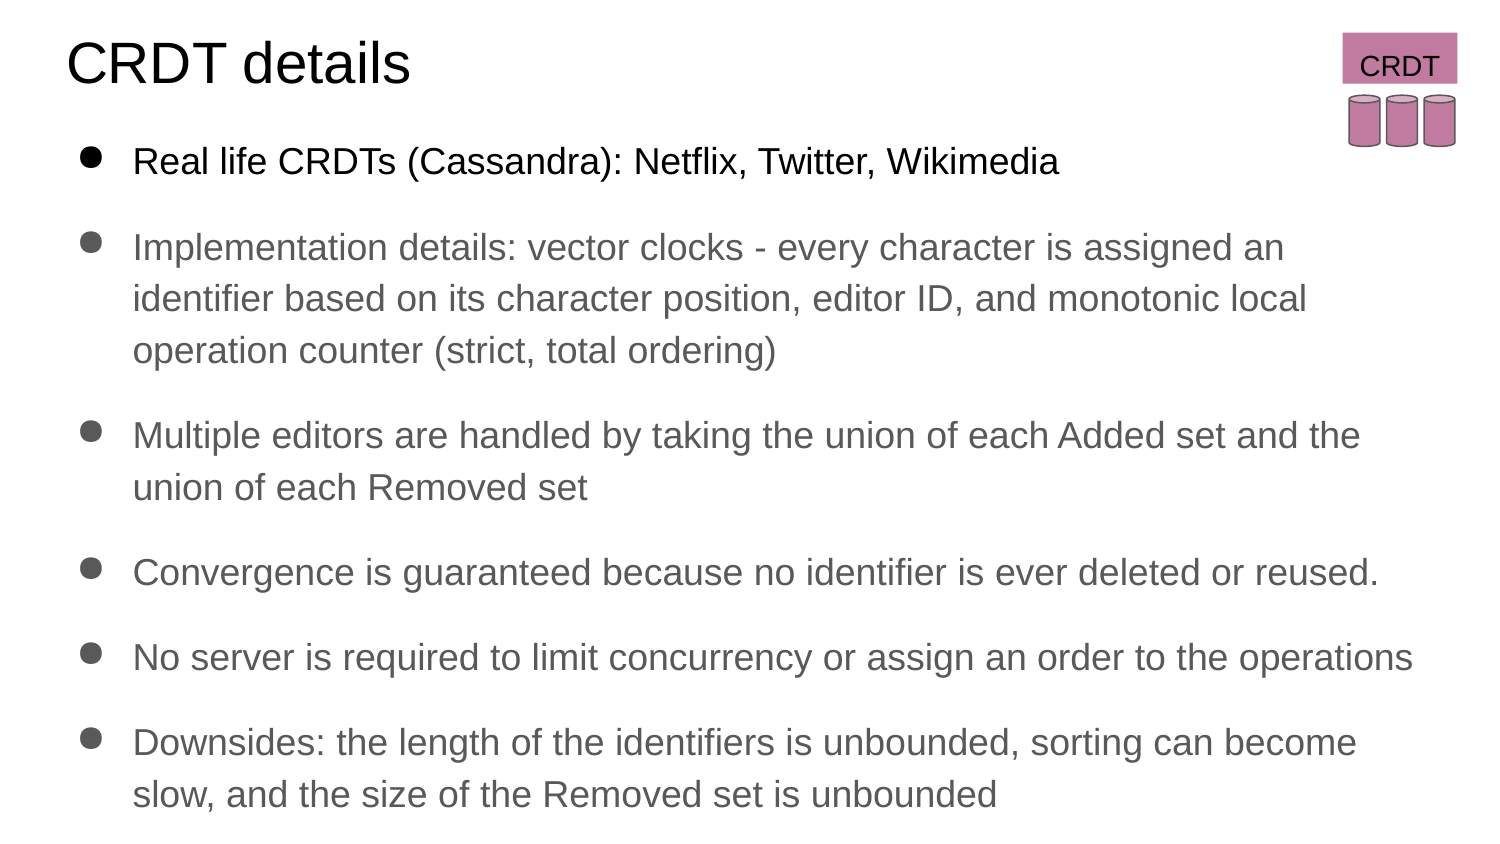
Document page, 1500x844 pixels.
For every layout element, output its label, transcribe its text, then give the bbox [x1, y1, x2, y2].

text_box [1349, 95, 1380, 147]
text_box CRDT [1342, 32, 1458, 84]
text_box [1424, 95, 1455, 147]
text_box [1386, 95, 1418, 147]
title CRDT details [51, 10, 1449, 105]
list Real life CRDTs (Cassandra): Netflix, Twitter, Wikimedia Implementation details: vector clocks - every character is assigned an identifier based on its character position, editor ID, and monotonic local operation counter (strict, total ordering) Multiple editors are handled by taking the union of each Added set and the union of each Removed set Convergence is guaranteed because no identifier is ever deleted or reused. No server is required to limit concurrency or assign an order to the operations Downsides: the length of the identifiers is unbounded, sorting can become slow, and the size of the Removed set is unbounded [42, 115, 1449, 808]
